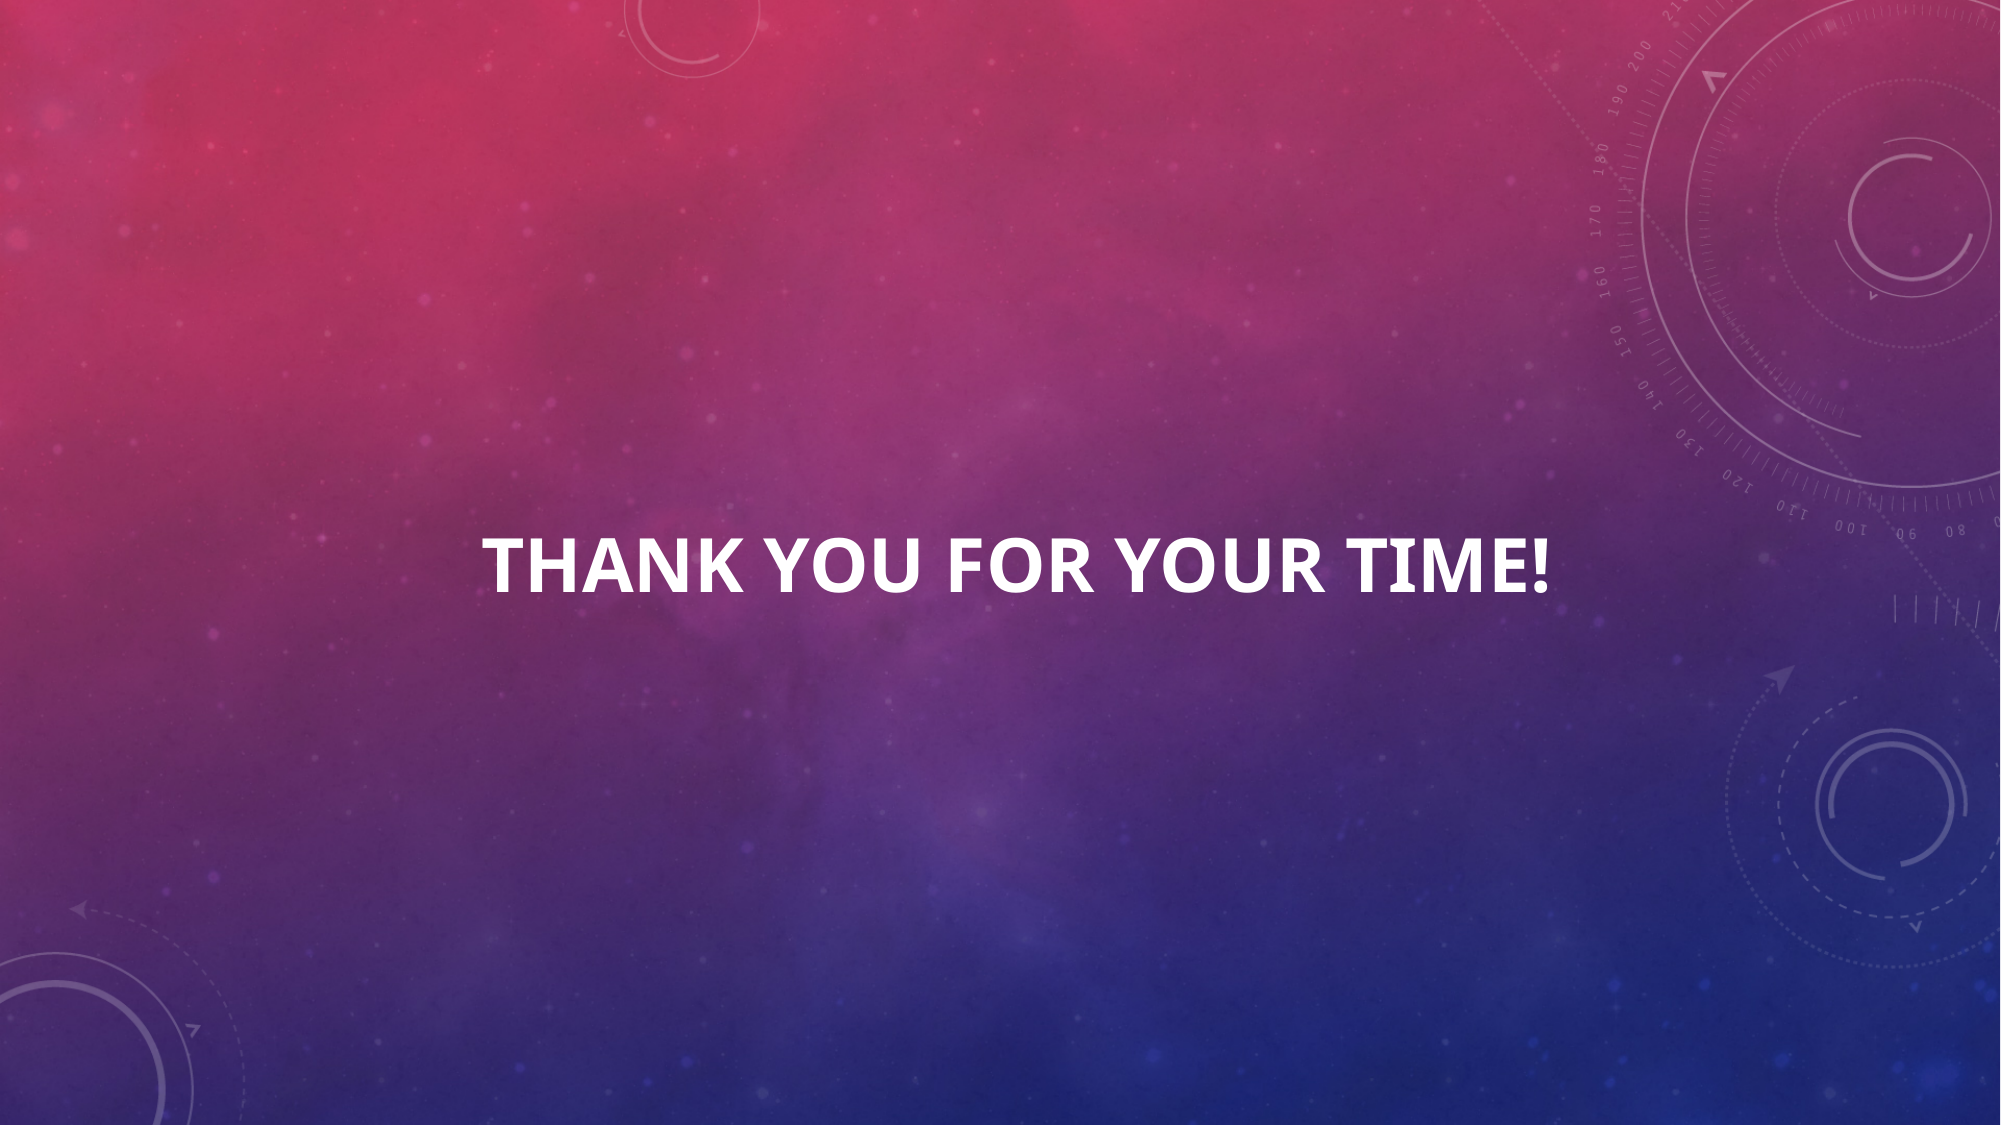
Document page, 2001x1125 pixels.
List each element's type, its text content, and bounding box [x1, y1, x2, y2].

picture [0, 0, 2001, 1125]
title Thank you for your time! [154, 453, 1880, 672]
